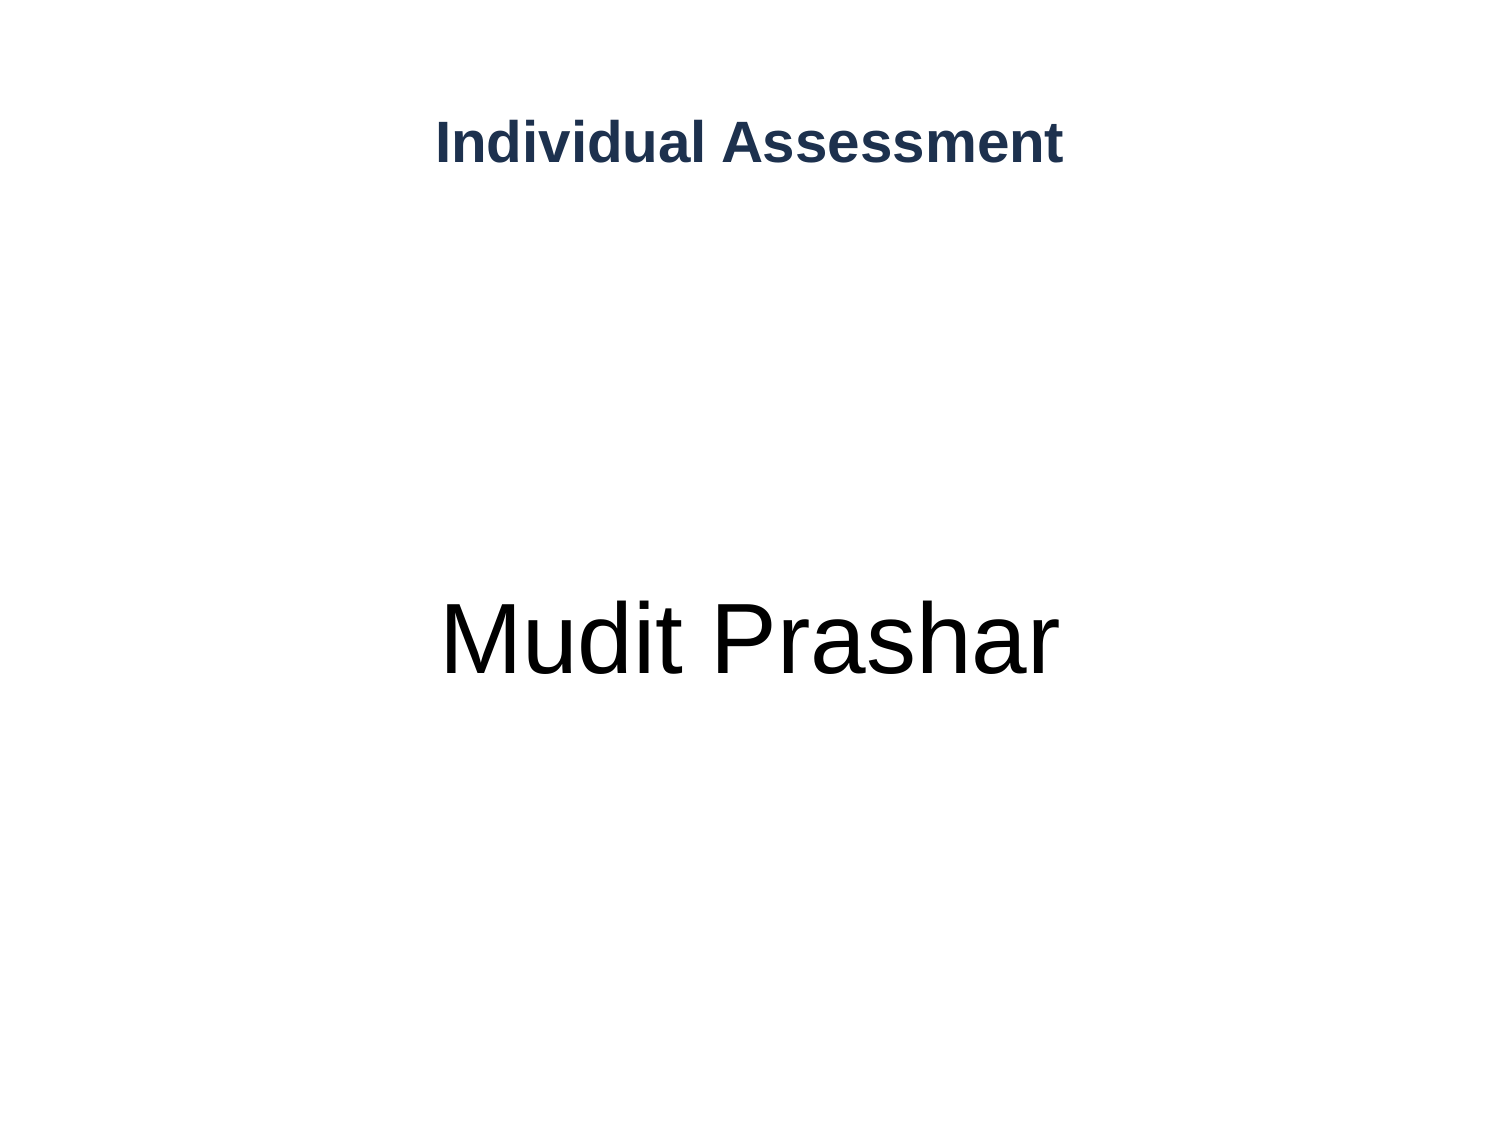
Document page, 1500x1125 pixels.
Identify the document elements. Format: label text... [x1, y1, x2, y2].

list Mudit Prashar [75, 262, 1425, 1005]
title Individual Assessment [75, 45, 1425, 233]
